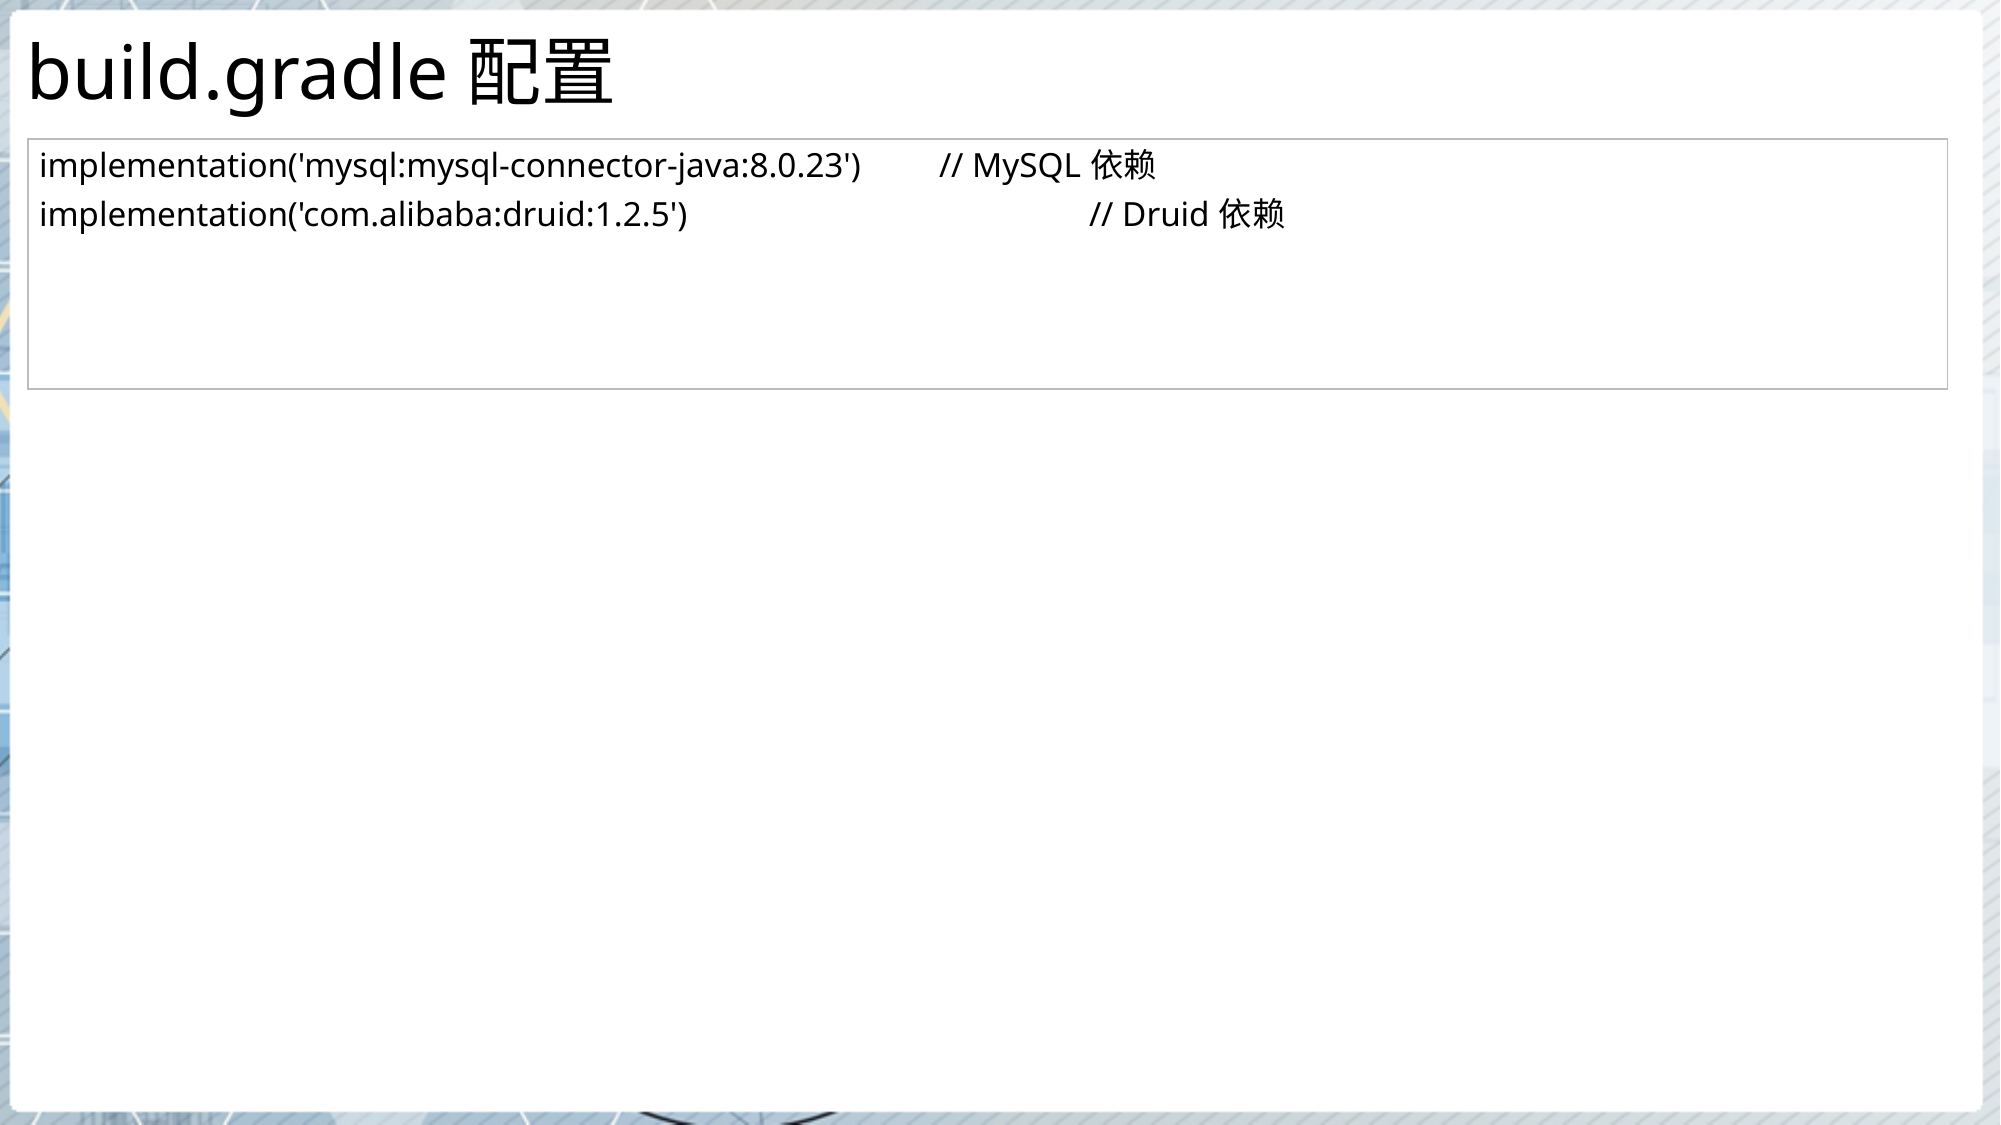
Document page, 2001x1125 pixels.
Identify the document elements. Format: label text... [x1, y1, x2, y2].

table_header implementation('mysql:mysql-connector-java:8.0.23') // MySQL依赖 implementation('com.alibaba:druid:1.2.5') // Druid依赖 [29, 140, 1947, 388]
title build.gradle配置 [11, 11, 1983, 140]
picture [0, 0, 2000, 1125]
